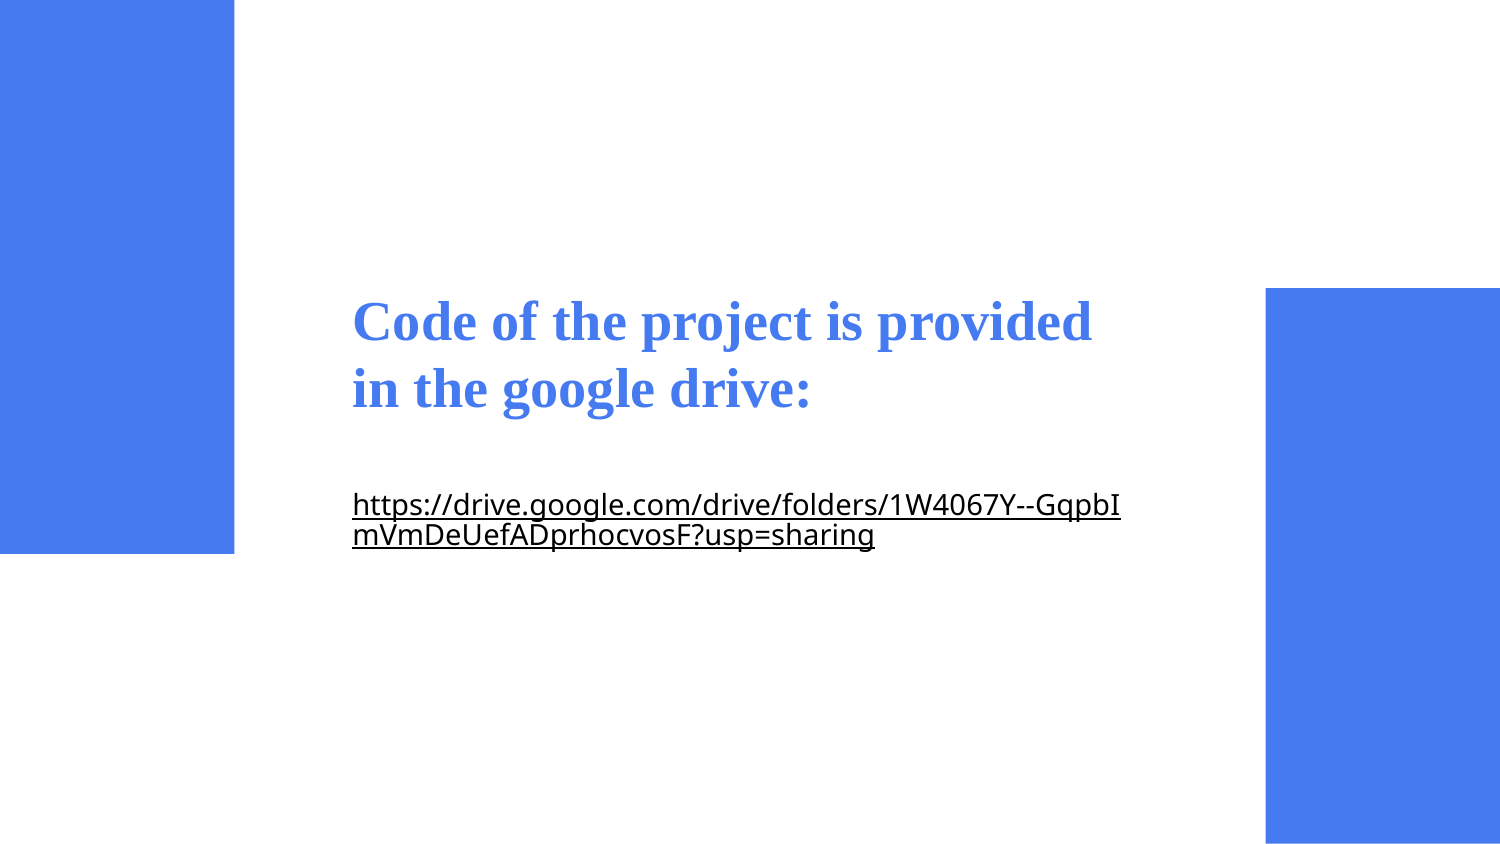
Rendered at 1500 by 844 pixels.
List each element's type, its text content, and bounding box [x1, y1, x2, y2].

text_box Code of the project is provided in the google drive: https://drive.google.com/drive/folders/1W4067Y--GqpbImVmDeUefADprhocvosF?usp=sharing [337, 269, 1163, 542]
